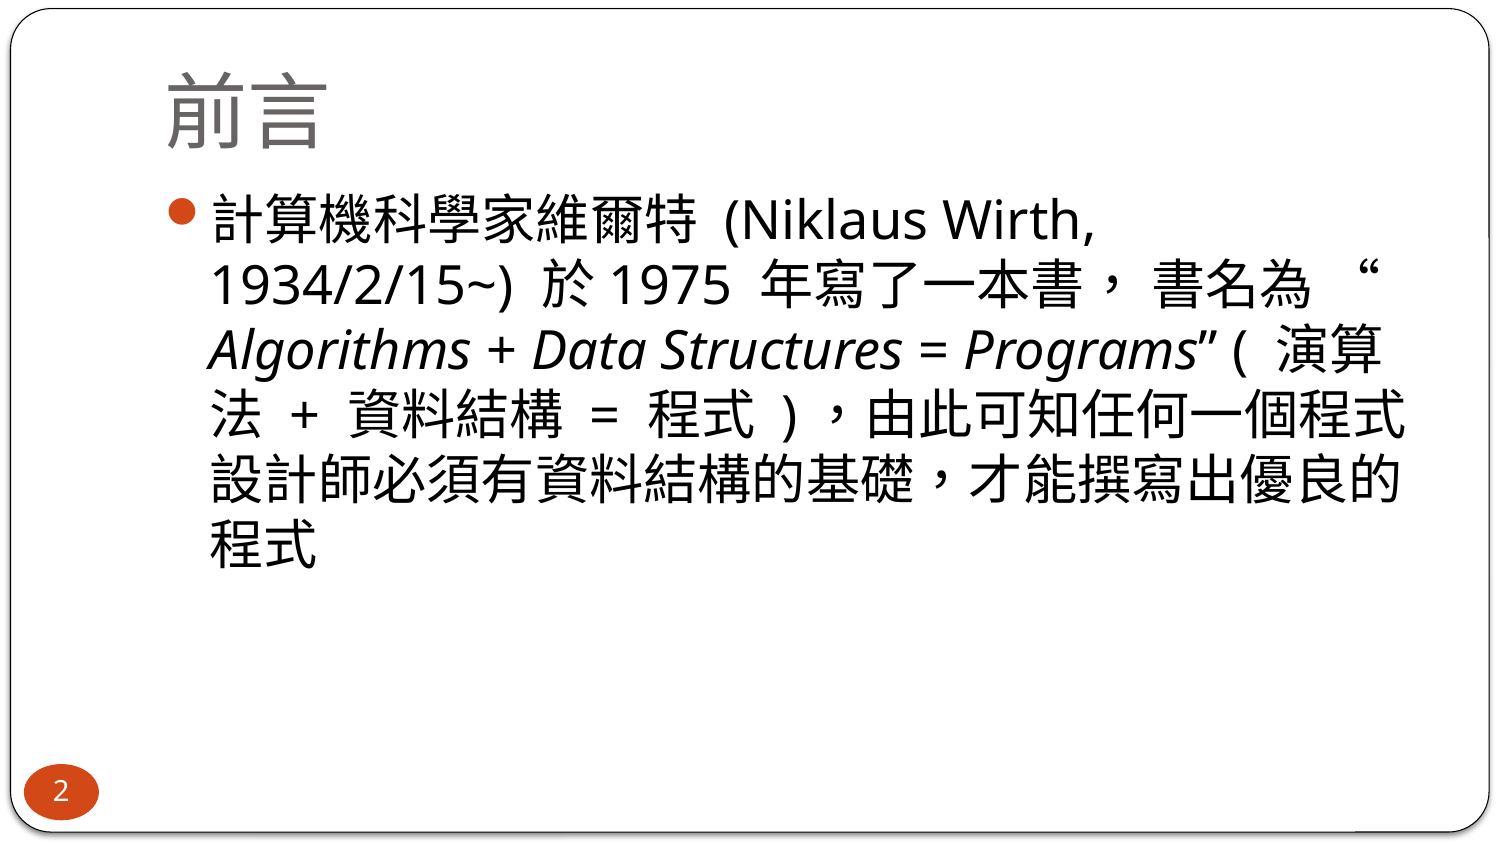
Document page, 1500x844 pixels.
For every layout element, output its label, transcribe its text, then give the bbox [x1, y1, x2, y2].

slide_number 2 [23, 764, 99, 821]
title 前言 [150, 33, 1425, 175]
list 計算機科學家維爾特 (Niklaus Wirth, 1934/2/15~) 於1975 年寫了一本書， 書名為 “Algorithms + Data Structures = Programs” ( 演算法 + 資料結構 = 程式 )，由此可知任何一個程式設計師必須有資料結構的基礎，才能撰寫出優良的程式 [150, 178, 1425, 741]
